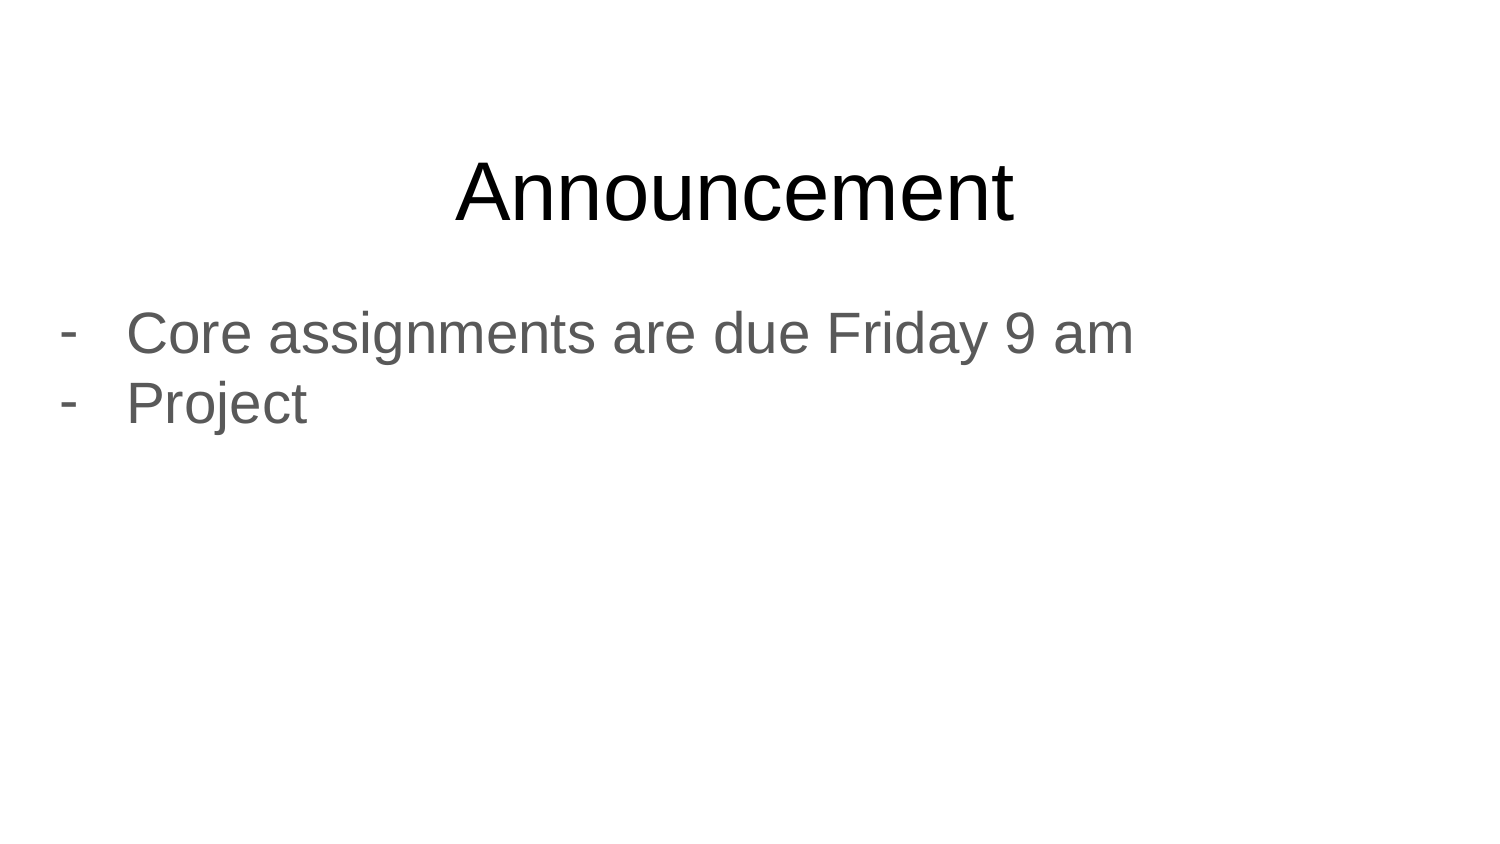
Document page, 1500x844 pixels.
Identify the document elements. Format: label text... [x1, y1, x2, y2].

subtitle Core assignments are due Friday 9 am Project [36, 280, 1434, 826]
title Announcement [36, 122, 1434, 253]
